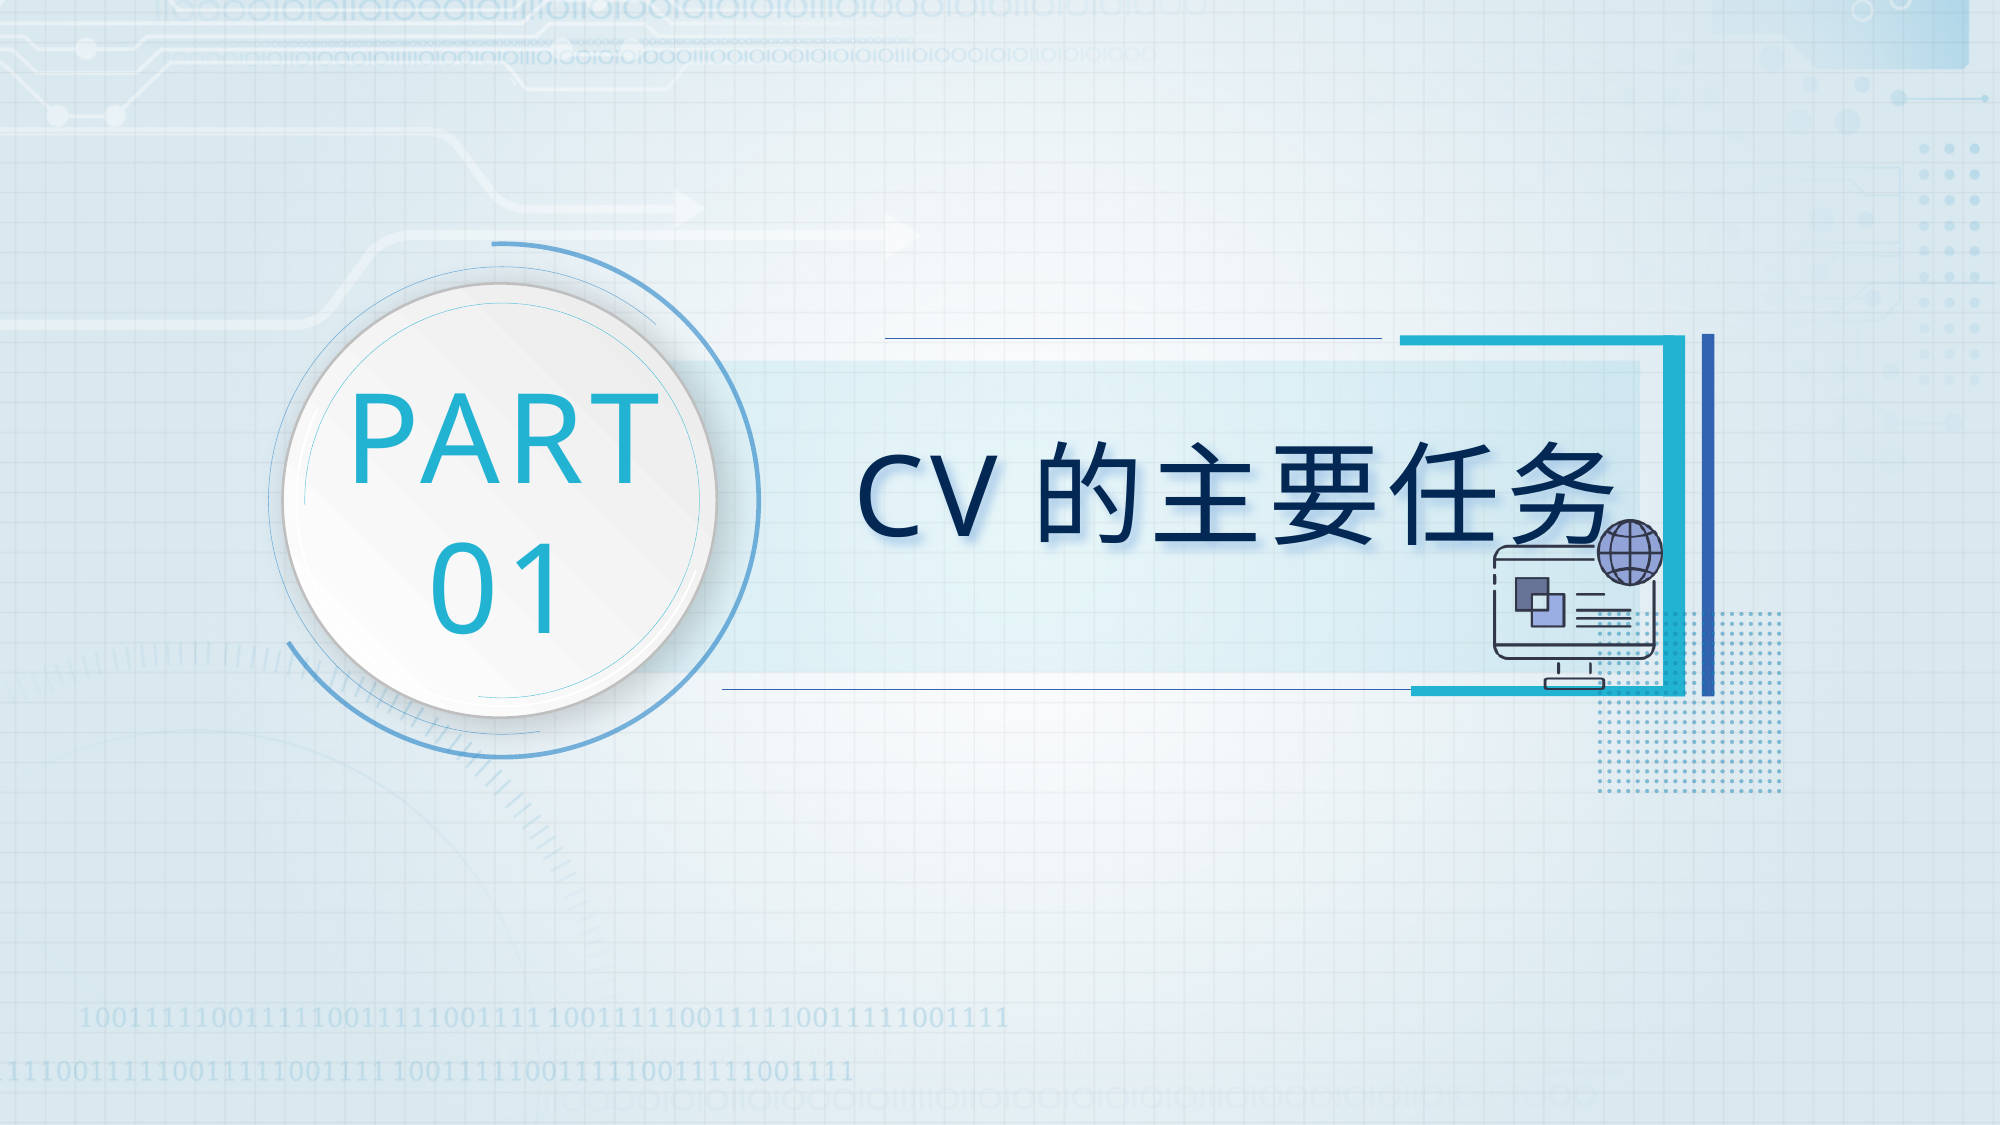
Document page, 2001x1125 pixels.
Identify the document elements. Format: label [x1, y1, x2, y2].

text_box [245, 243, 759, 758]
text_box [759, 333, 1715, 697]
picture [0, 0, 2000, 1125]
